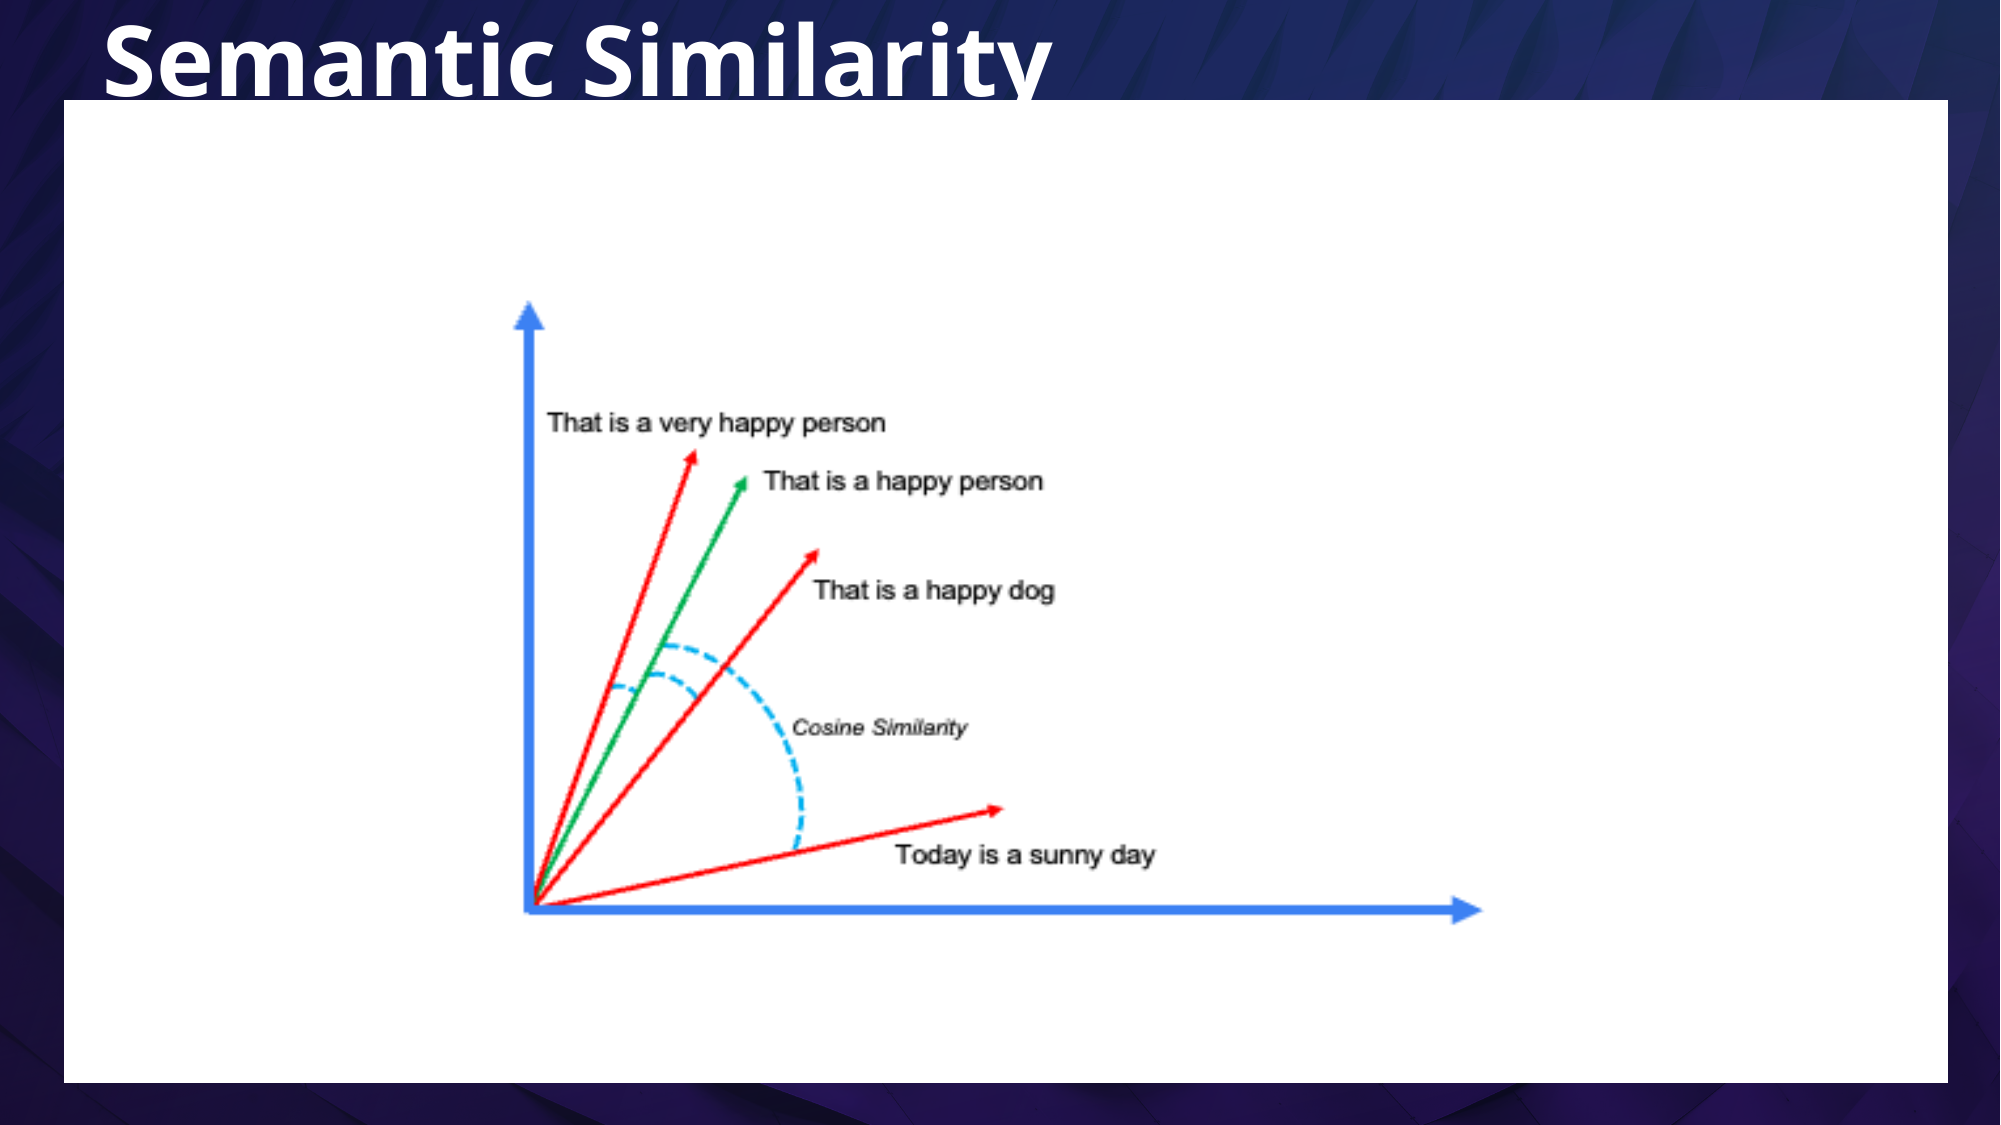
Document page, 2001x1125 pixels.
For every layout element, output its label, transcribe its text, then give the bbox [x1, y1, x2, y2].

list Semantic Similarity [87, 4, 1913, 100]
picture [0, 0, 2000, 1125]
